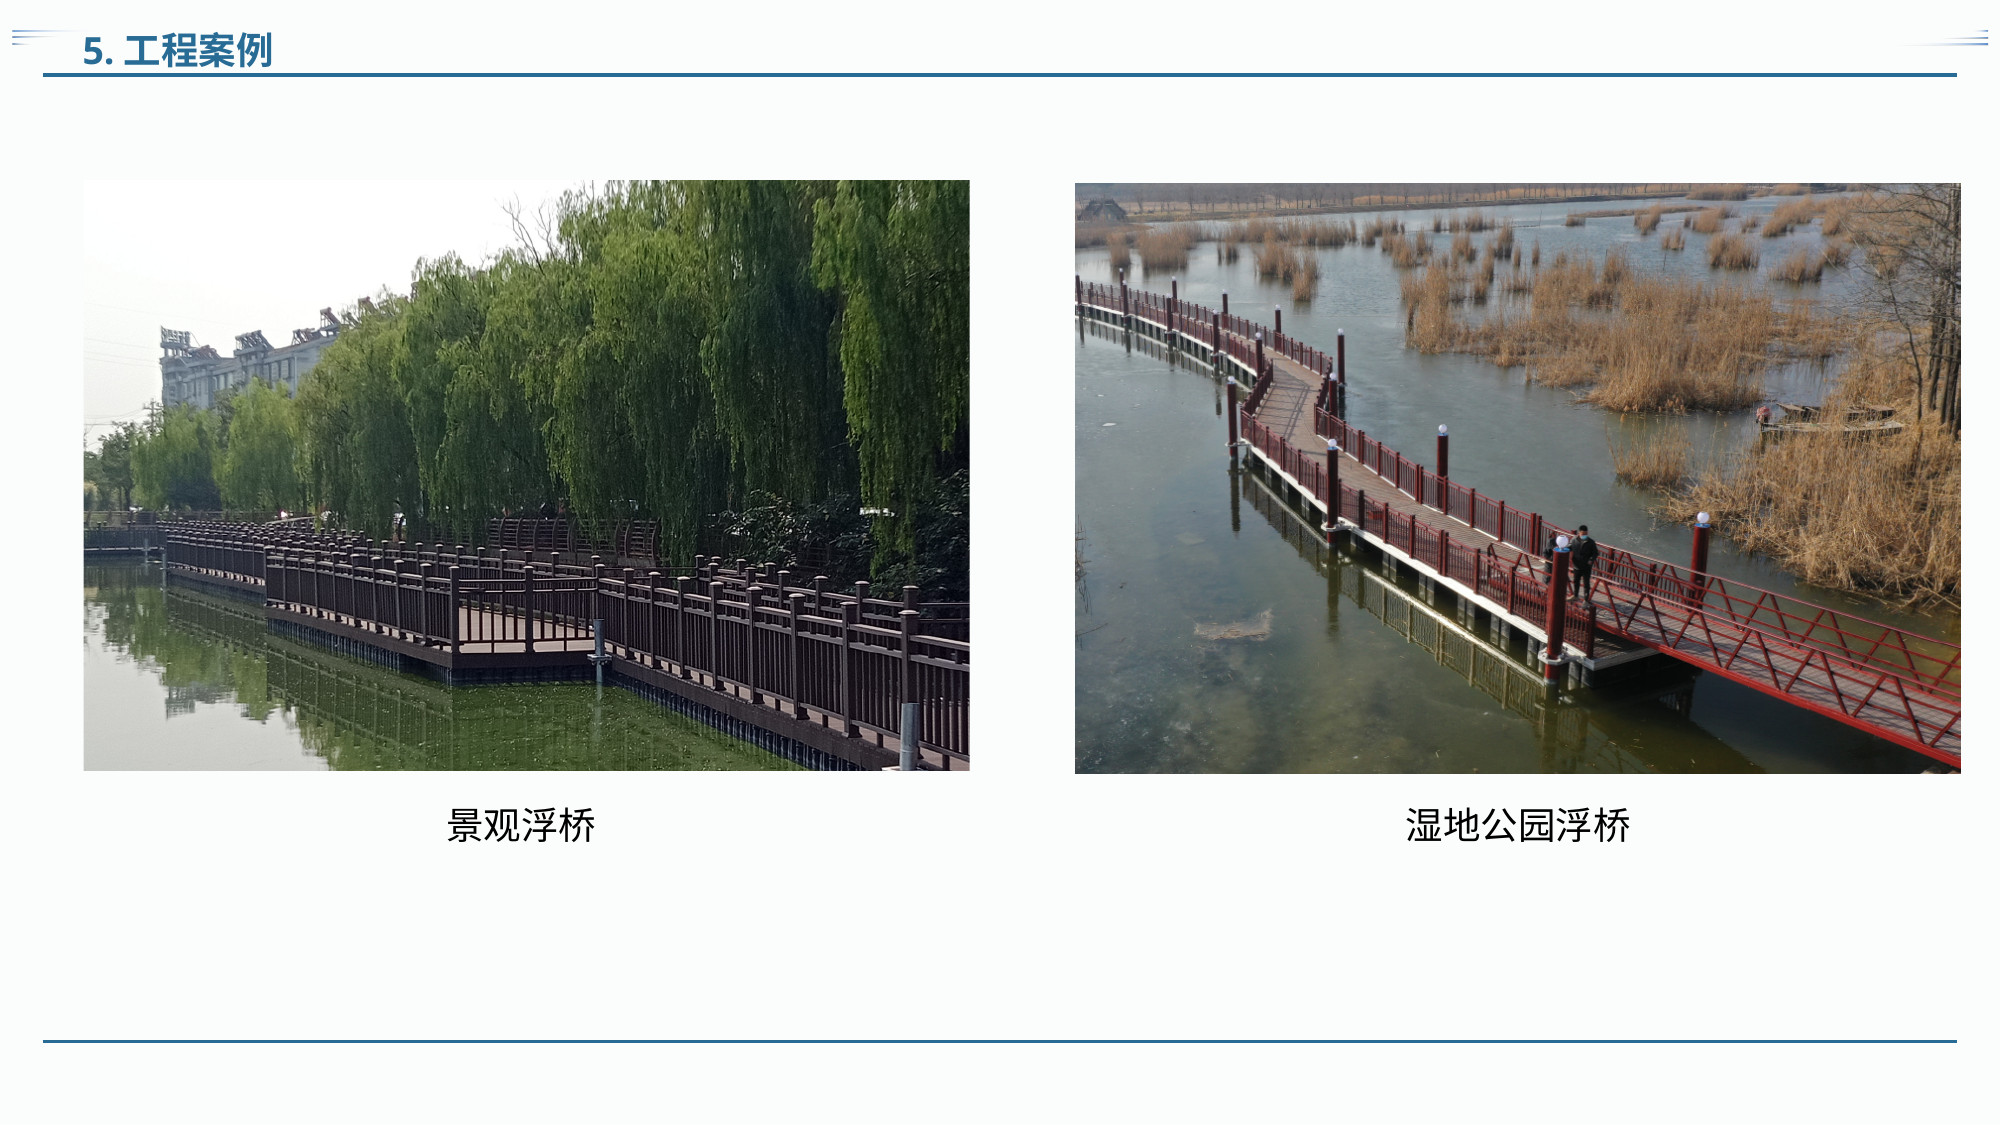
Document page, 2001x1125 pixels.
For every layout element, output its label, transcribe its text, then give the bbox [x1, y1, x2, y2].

picture [1881, 0, 2000, 75]
text_box 湿地公园浮桥 [1322, 794, 1714, 855]
picture [0, 0, 119, 75]
text_box 景观浮桥 [367, 794, 676, 855]
picture [1075, 183, 1961, 775]
text_box 5.工程案例 [119, 29, 470, 75]
picture [83, 180, 970, 771]
